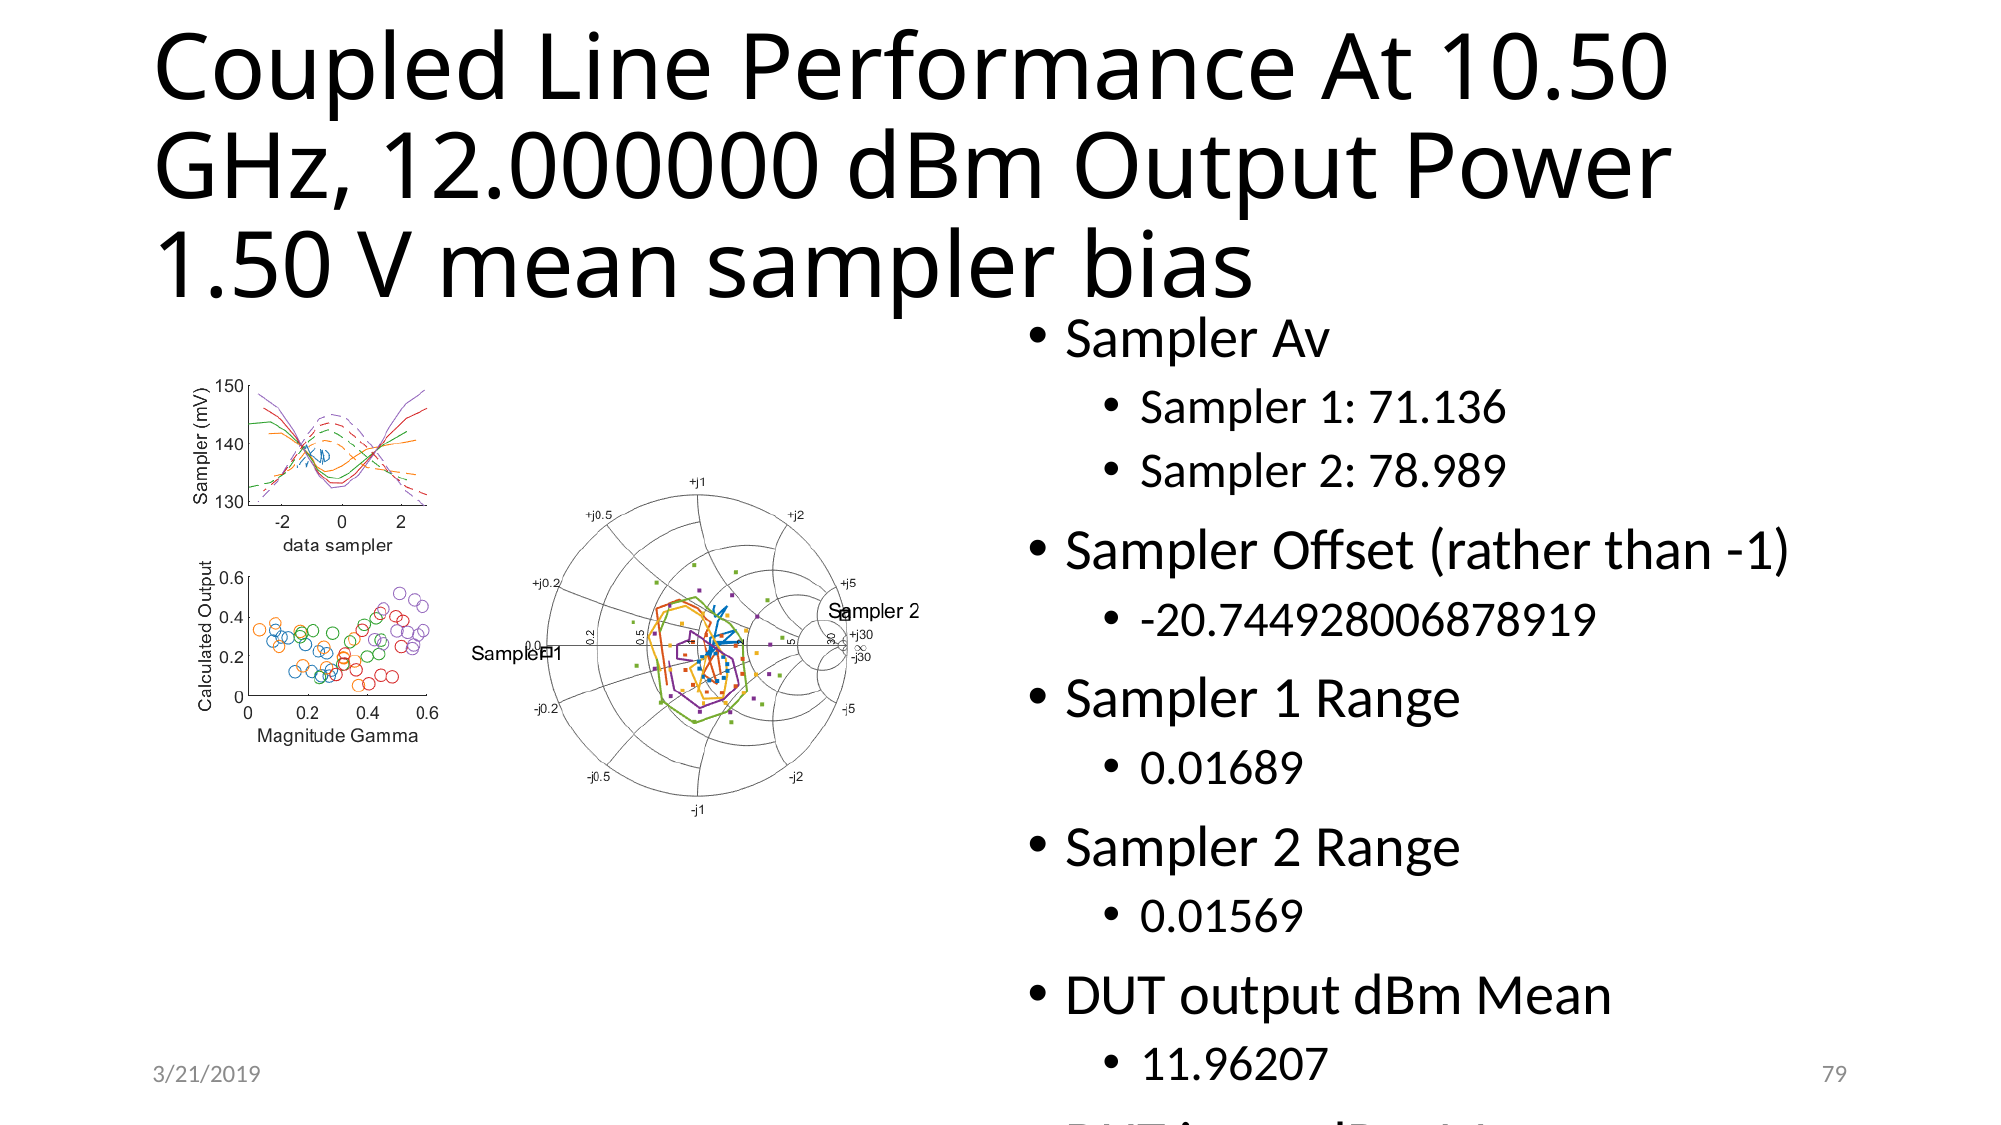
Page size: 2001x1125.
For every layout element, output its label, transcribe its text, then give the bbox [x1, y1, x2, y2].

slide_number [137, 1042, 588, 1103]
title Coupled Line Performance At 10.50 GHz, 12.000000 dBm Output Power 1.50 V mean sampler bias [137, 59, 1863, 278]
footer [662, 1042, 1338, 1103]
slide_number ‹#› [1412, 1042, 1863, 1103]
list Sampler Av Sampler 1: 71.136 Sampler 2: 78.989 Sampler Offset (rather than -1) -20.744928006878919 Sampler 1 Range 0.01689 Sampler 2 Range 0.01569 DUT output dBm Mean 11.96207 DUT input dBm Mean 12.34063 RMS Error 0.28217 [1012, 299, 1863, 1014]
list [137, 337, 988, 975]
